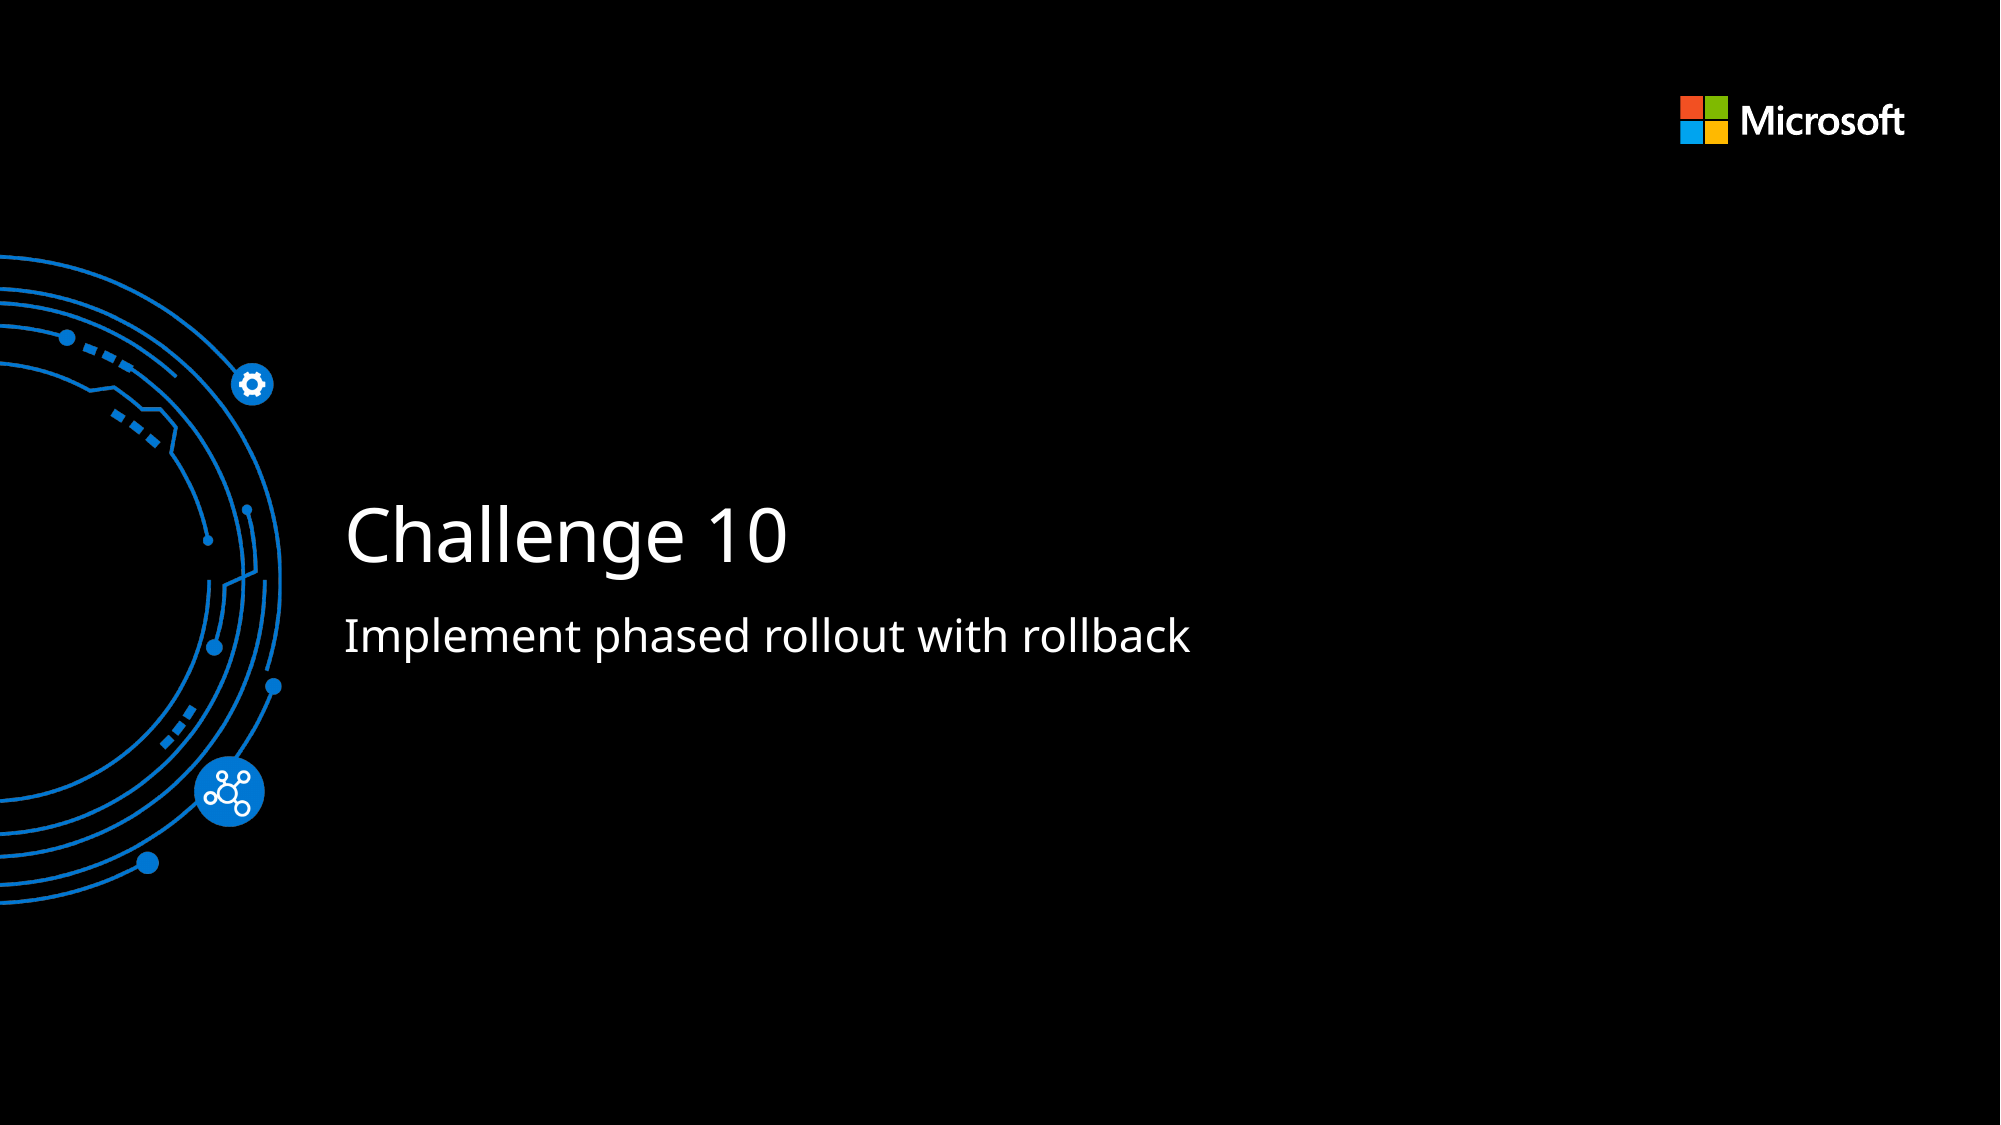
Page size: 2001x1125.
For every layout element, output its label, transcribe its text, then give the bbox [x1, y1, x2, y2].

subtitle Implement phased rollout with rollback [344, 606, 1597, 663]
title Challenge 10 [344, 487, 1597, 579]
picture [0, 255, 282, 905]
